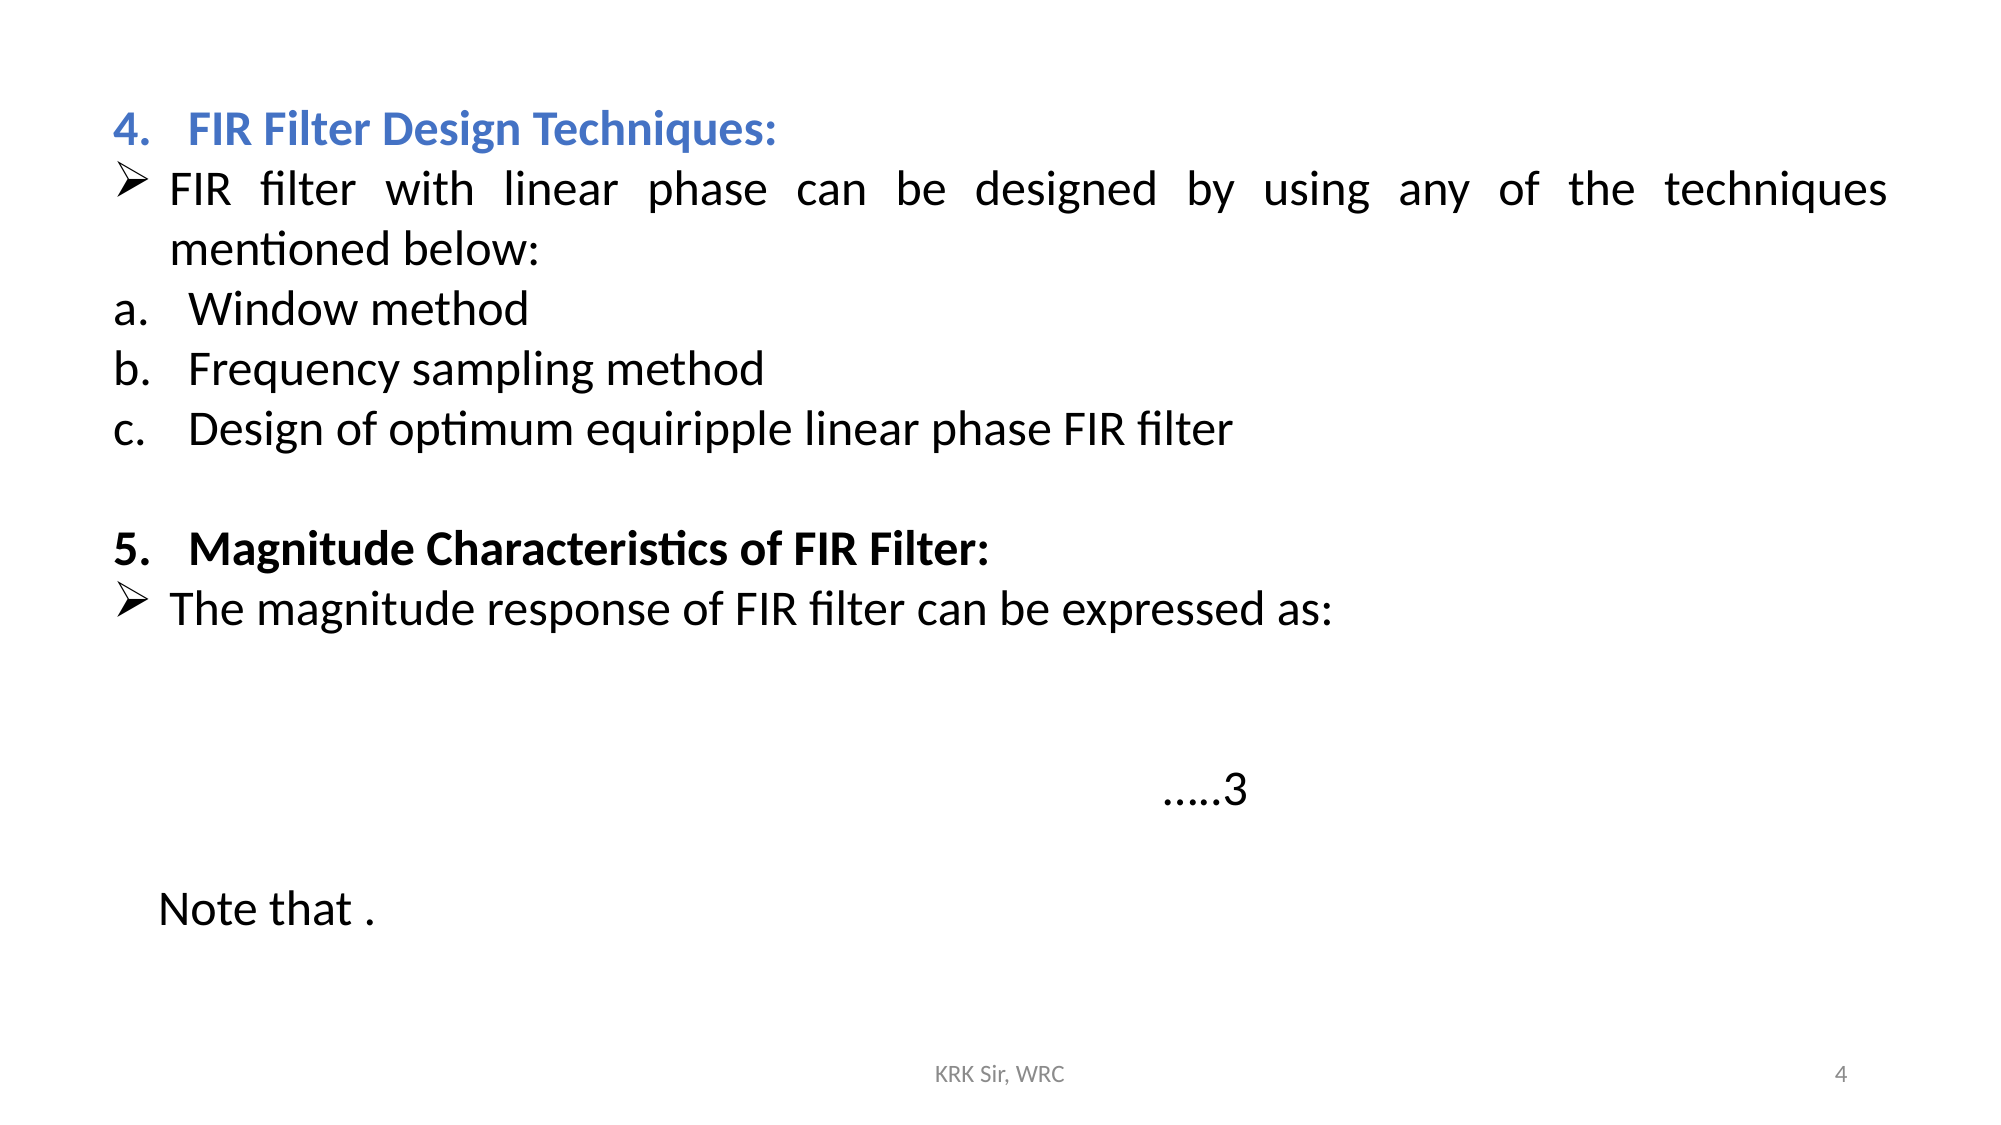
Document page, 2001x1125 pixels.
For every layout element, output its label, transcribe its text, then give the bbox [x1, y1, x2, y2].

footer KRK Sir, WRC [662, 1042, 1338, 1103]
slide_number 4 [1412, 1042, 1863, 1103]
